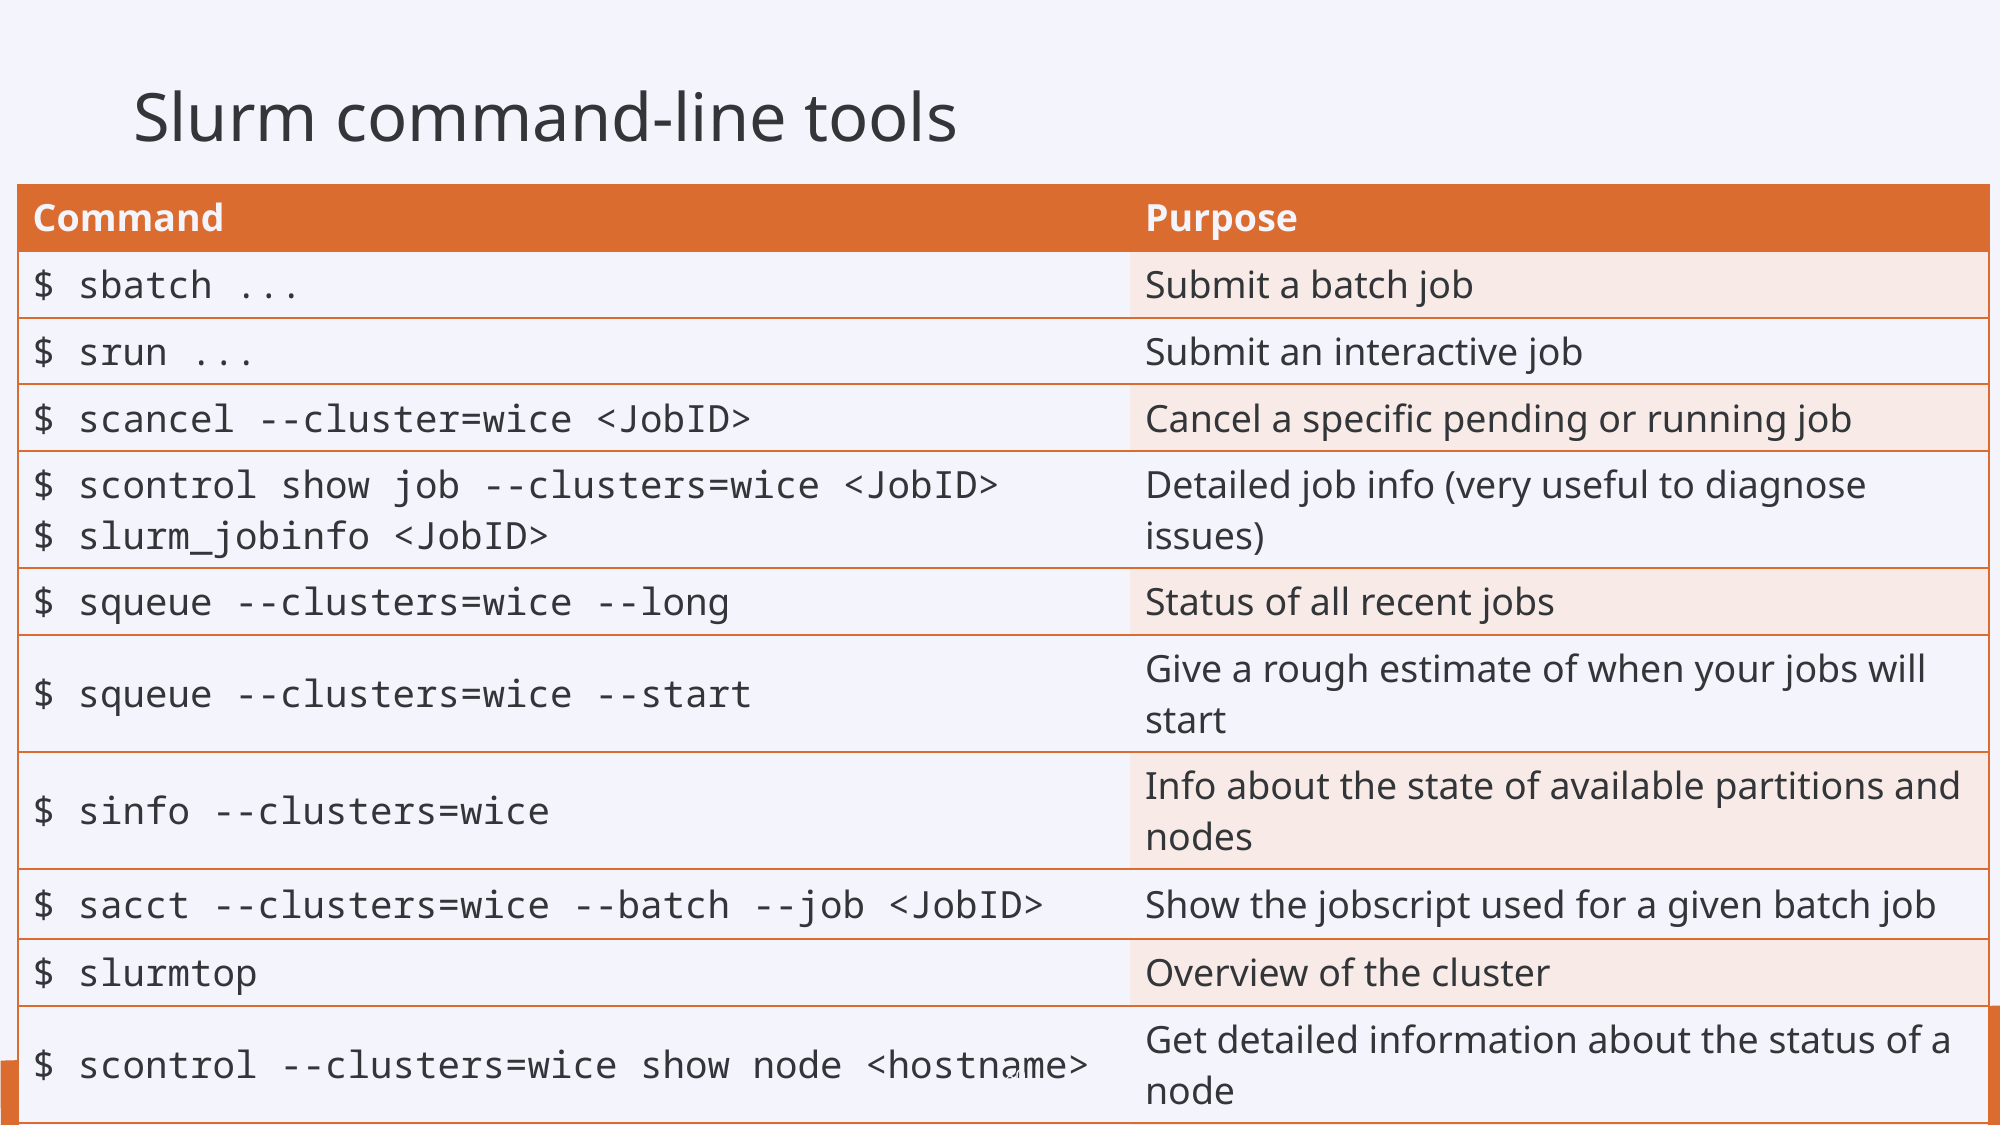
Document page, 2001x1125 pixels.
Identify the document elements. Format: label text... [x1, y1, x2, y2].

table_cell Info about the state of available partitions and nodes [1130, 753, 1988, 868]
table_cell $ sbatch ... [19, 252, 1130, 317]
table_cell $ squeue --clusters=wice --start [19, 636, 1130, 751]
text_box Slurm command-line tools [118, 54, 1941, 185]
table_header Command [19, 185, 1130, 250]
table_cell $ squeue --clusters=wice --long [19, 569, 1130, 634]
table_cell Detailed job info (very useful to diagnose issues) [1130, 452, 1988, 567]
table_cell $ scontrol show job --clusters=wice <JobID> $ slurm_jobinfo <JobID> [19, 452, 1130, 567]
table_cell $ slurmtop [19, 940, 1130, 1005]
table_cell Submit an interactive job [1130, 319, 1988, 383]
table_cell $ scancel --cluster=wice <JobID> [19, 385, 1130, 450]
table_cell Give a rough estimate of when your jobs will start [1130, 636, 1988, 751]
table_cell $ srun ... [19, 319, 1130, 383]
table_header Purpose [1130, 185, 1988, 250]
slide_number 80 [958, 1047, 1042, 1108]
table_cell Overview of the cluster [1130, 940, 1988, 1005]
table_cell $ sacct --clusters=wice --batch --job <JobID> [19, 870, 1130, 938]
table_cell $ scontrol --clusters=wice show node <hostname> [19, 1007, 1130, 1122]
table_cell Show the jobscript used for a given batch job [1130, 870, 1988, 938]
table_cell Submit a batch job [1130, 252, 1988, 317]
table_cell Status of all recent jobs [1130, 569, 1988, 634]
table_cell Cancel a specific pending or running job [1130, 385, 1988, 450]
table_cell Get detailed information about the status of a node [1130, 1007, 1988, 1122]
table_cell $ sinfo --clusters=wice [19, 753, 1130, 868]
